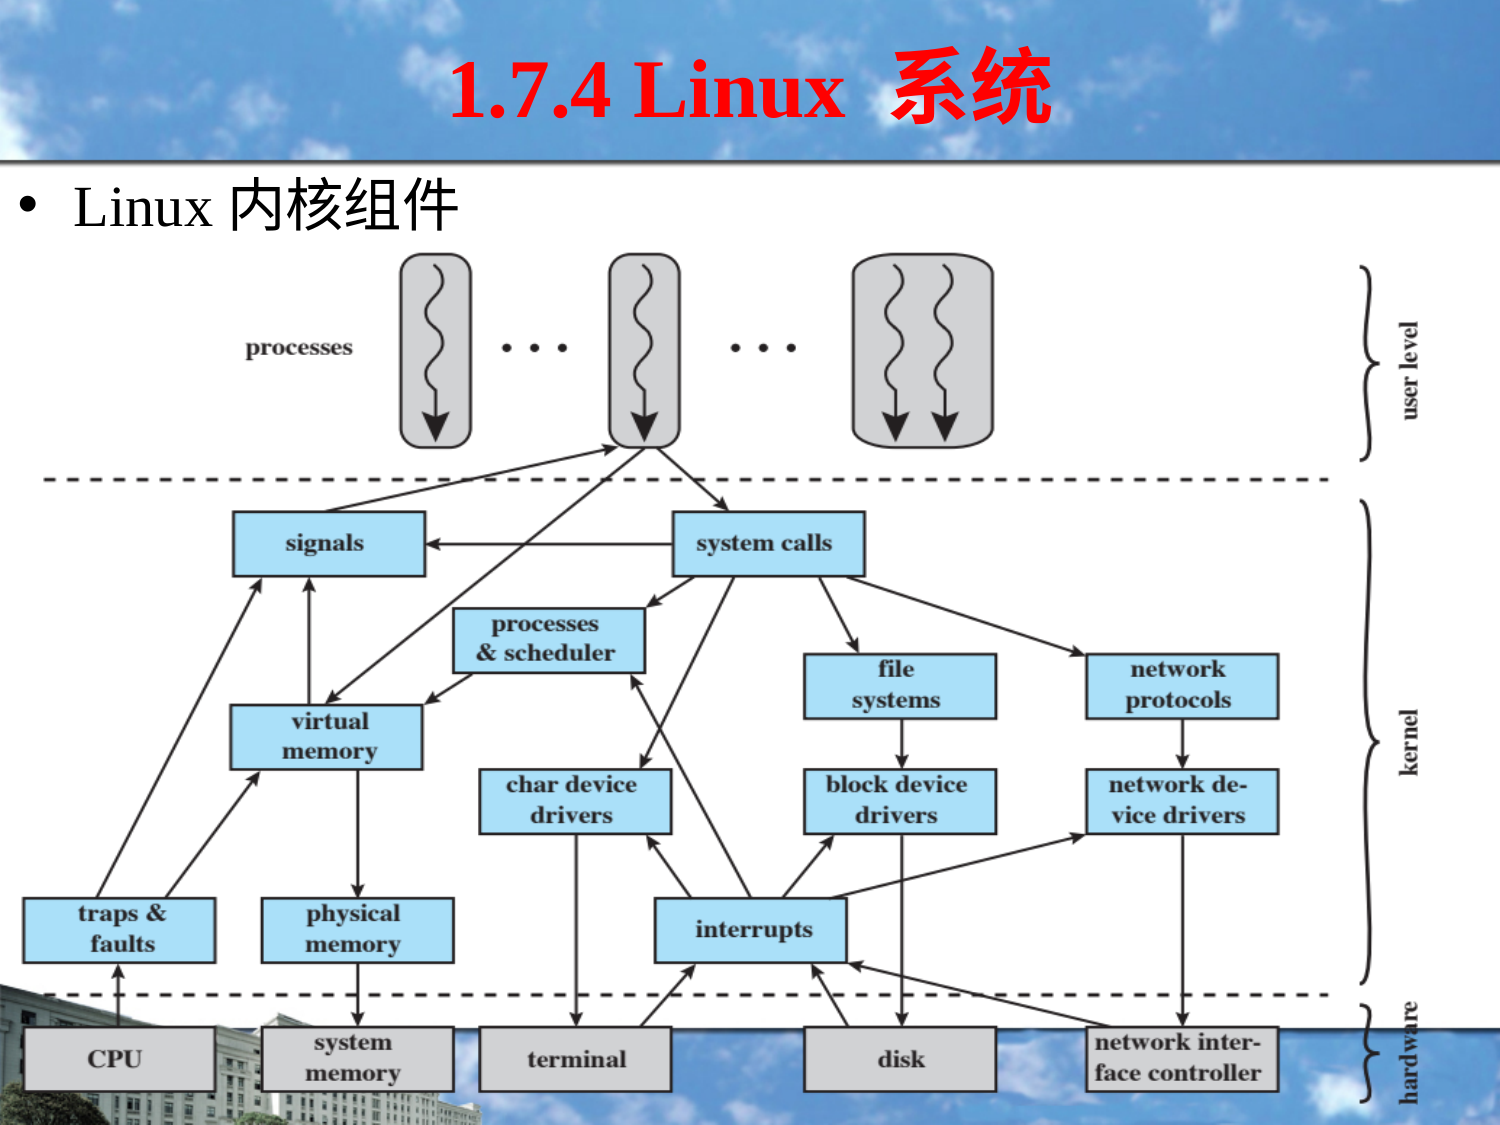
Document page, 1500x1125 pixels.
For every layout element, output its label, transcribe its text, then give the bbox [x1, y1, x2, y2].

picture [0, 0, 1500, 1125]
title 1.7.4 Linux 系统 [75, 7, 1425, 161]
list Linux内核组件 [2, 160, 1353, 231]
